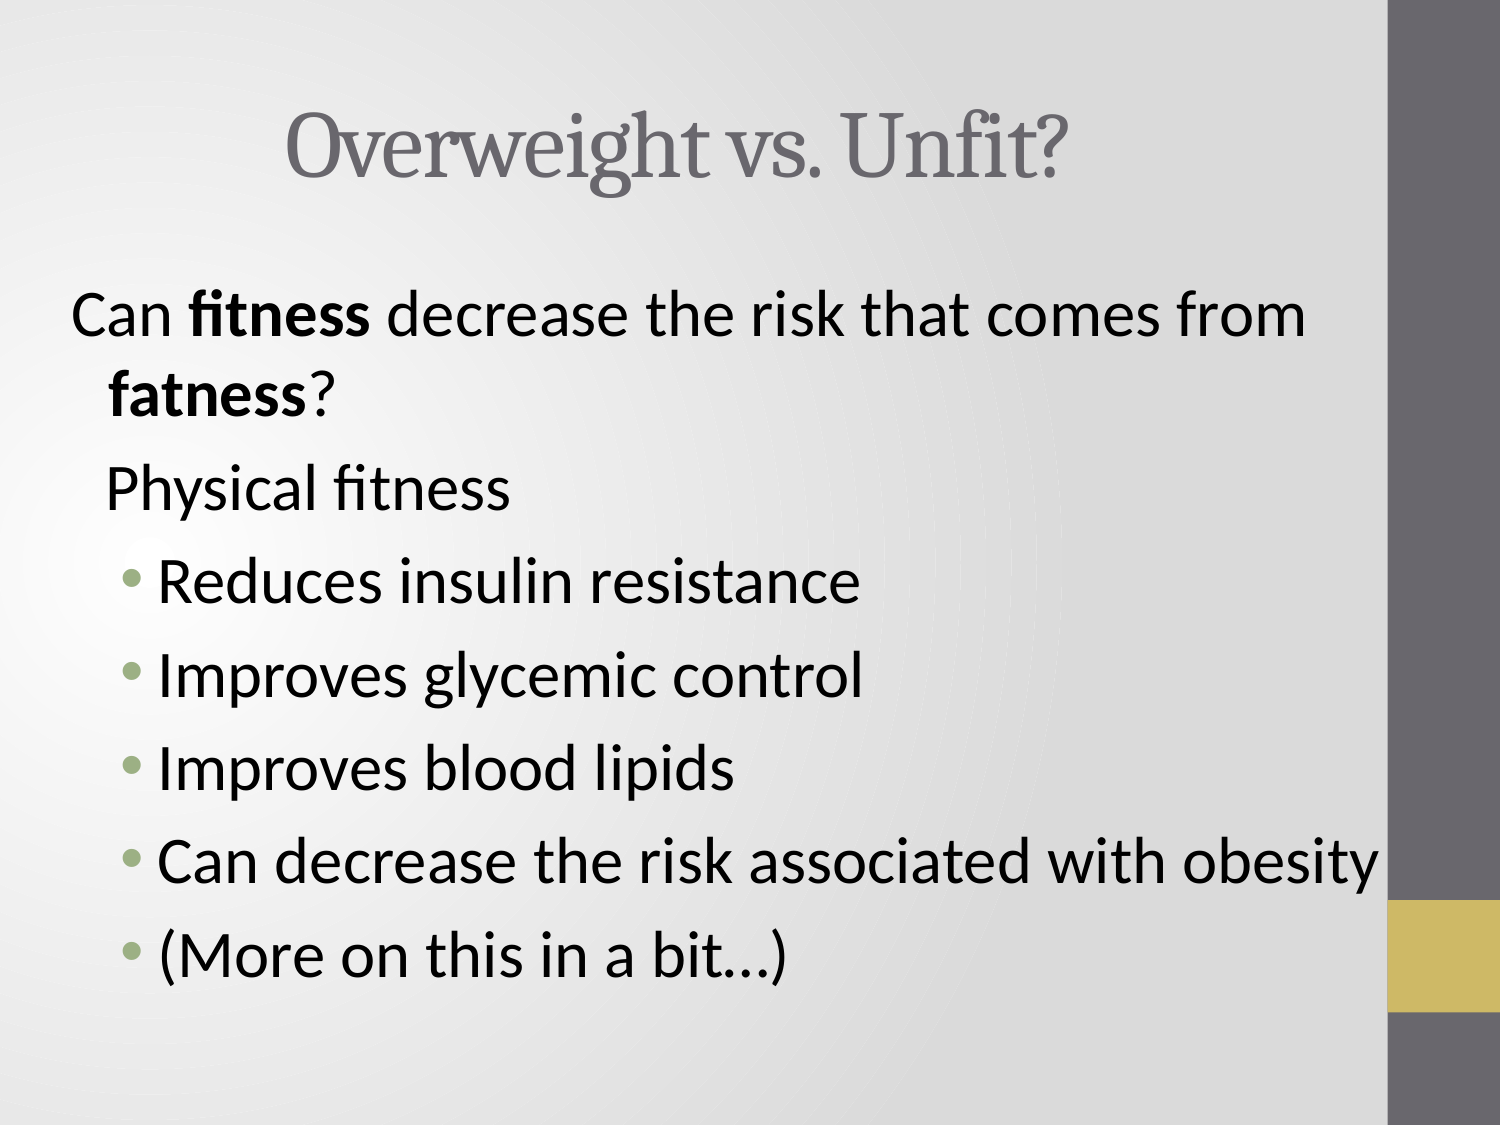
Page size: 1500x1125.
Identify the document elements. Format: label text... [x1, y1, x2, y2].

list Can fitness decrease the risk that comes from fatness? Physical fitness Reduces insulin resistance Improves glycemic control Improves blood lipids Can decrease the risk associated with obesity (More on this in a bit…) [37, 262, 1500, 1063]
title Overweight vs. Unfit? [75, 45, 1325, 233]
